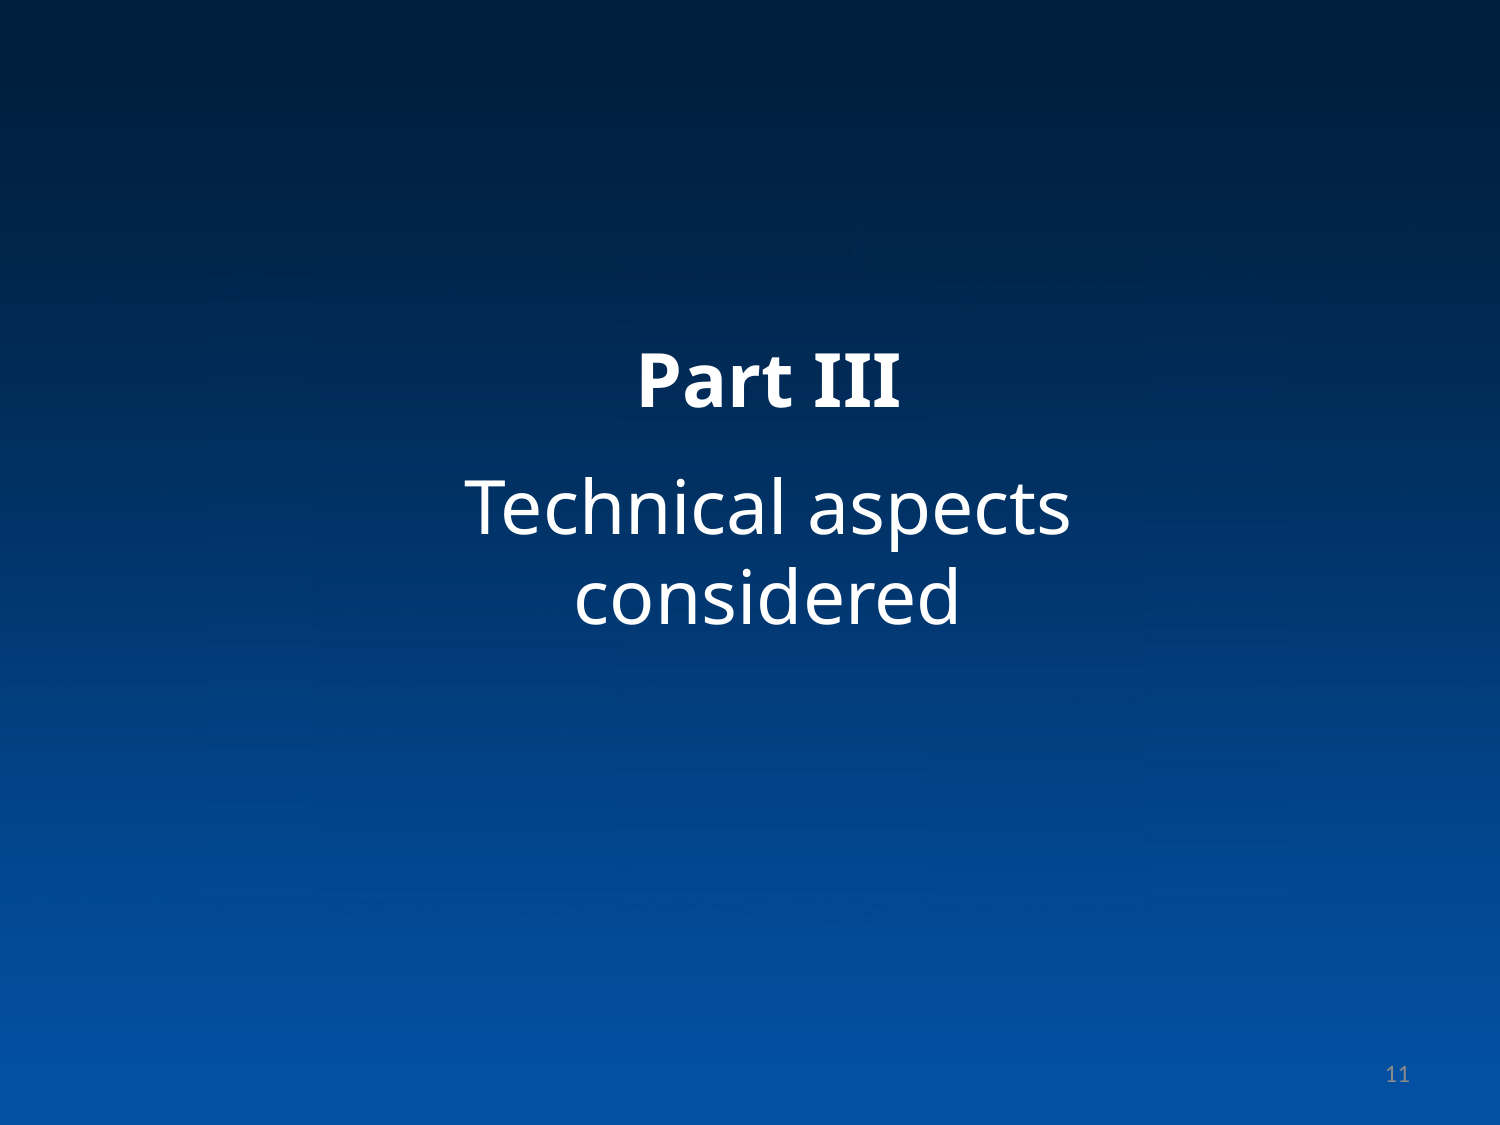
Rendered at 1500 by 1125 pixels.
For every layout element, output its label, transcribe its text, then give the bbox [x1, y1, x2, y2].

picture [0, 0, 1500, 1125]
slide_number 11 [1074, 1042, 1425, 1103]
text_box Part III Technical aspects considered [324, 324, 1213, 648]
